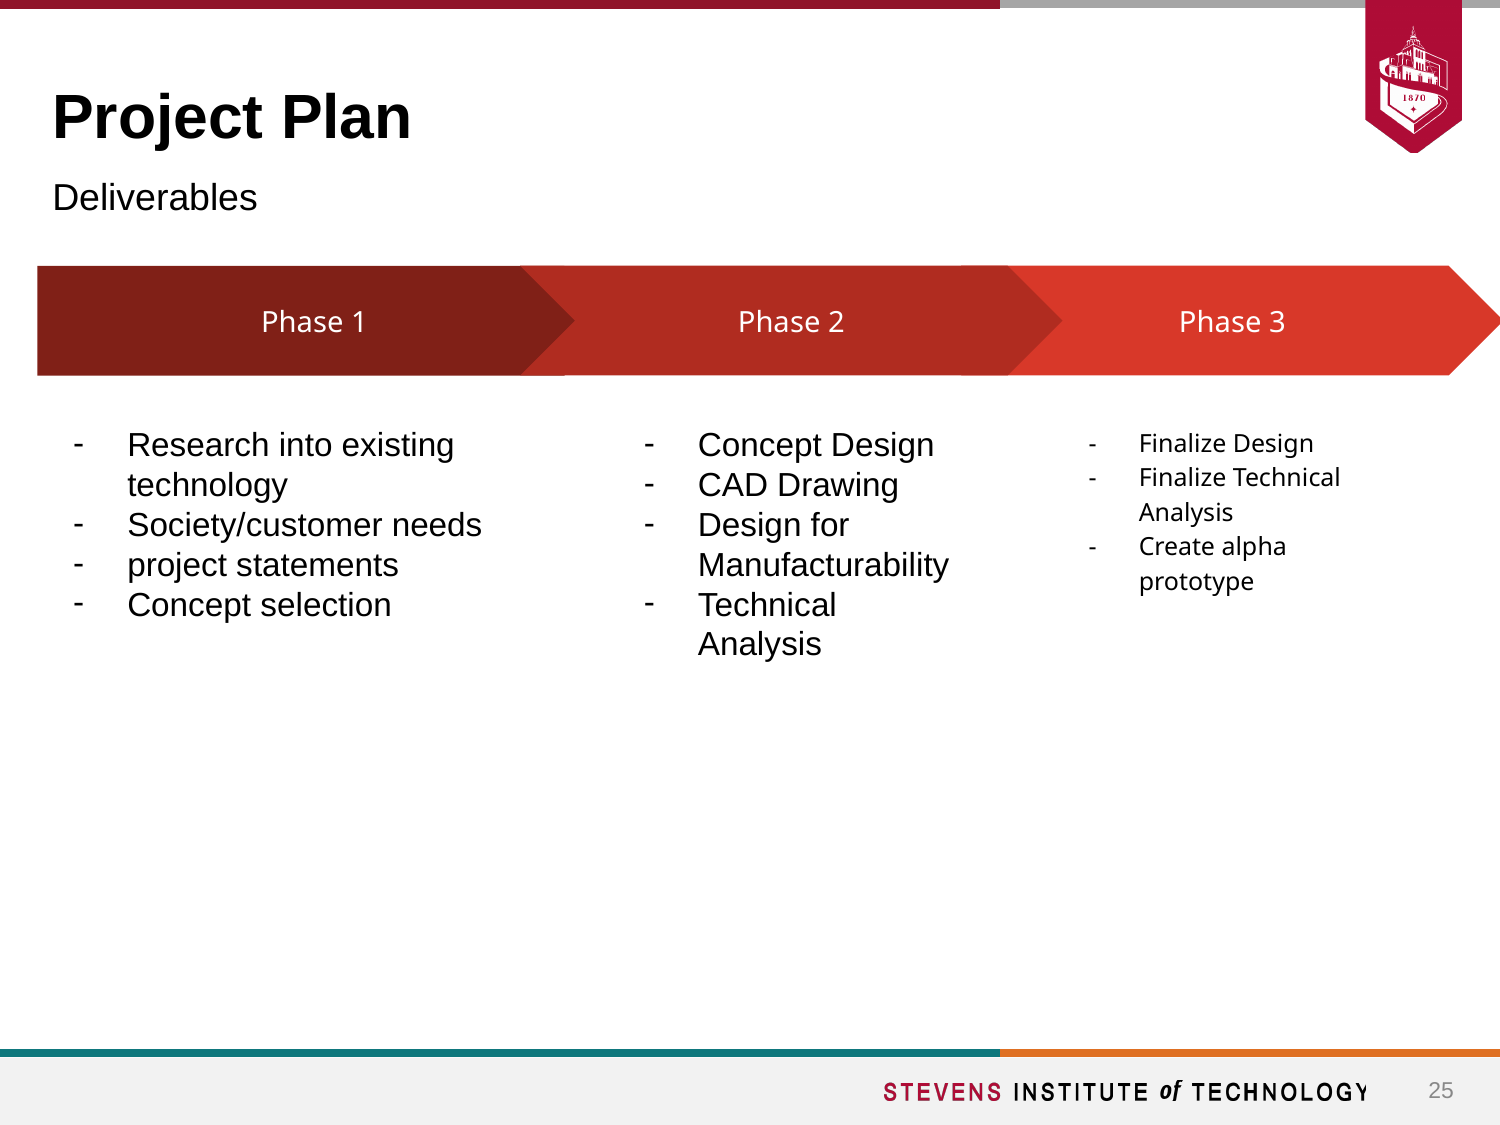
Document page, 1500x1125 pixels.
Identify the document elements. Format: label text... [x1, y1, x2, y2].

picture [884, 1080, 1366, 1101]
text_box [1063, 265, 1500, 838]
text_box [36, 265, 518, 838]
picture [1365, 0, 1462, 153]
title Project Plan [37, 68, 1236, 157]
slide_number 25 [1401, 1059, 1481, 1120]
list Deliverables [37, 165, 1463, 232]
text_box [519, 265, 1063, 838]
